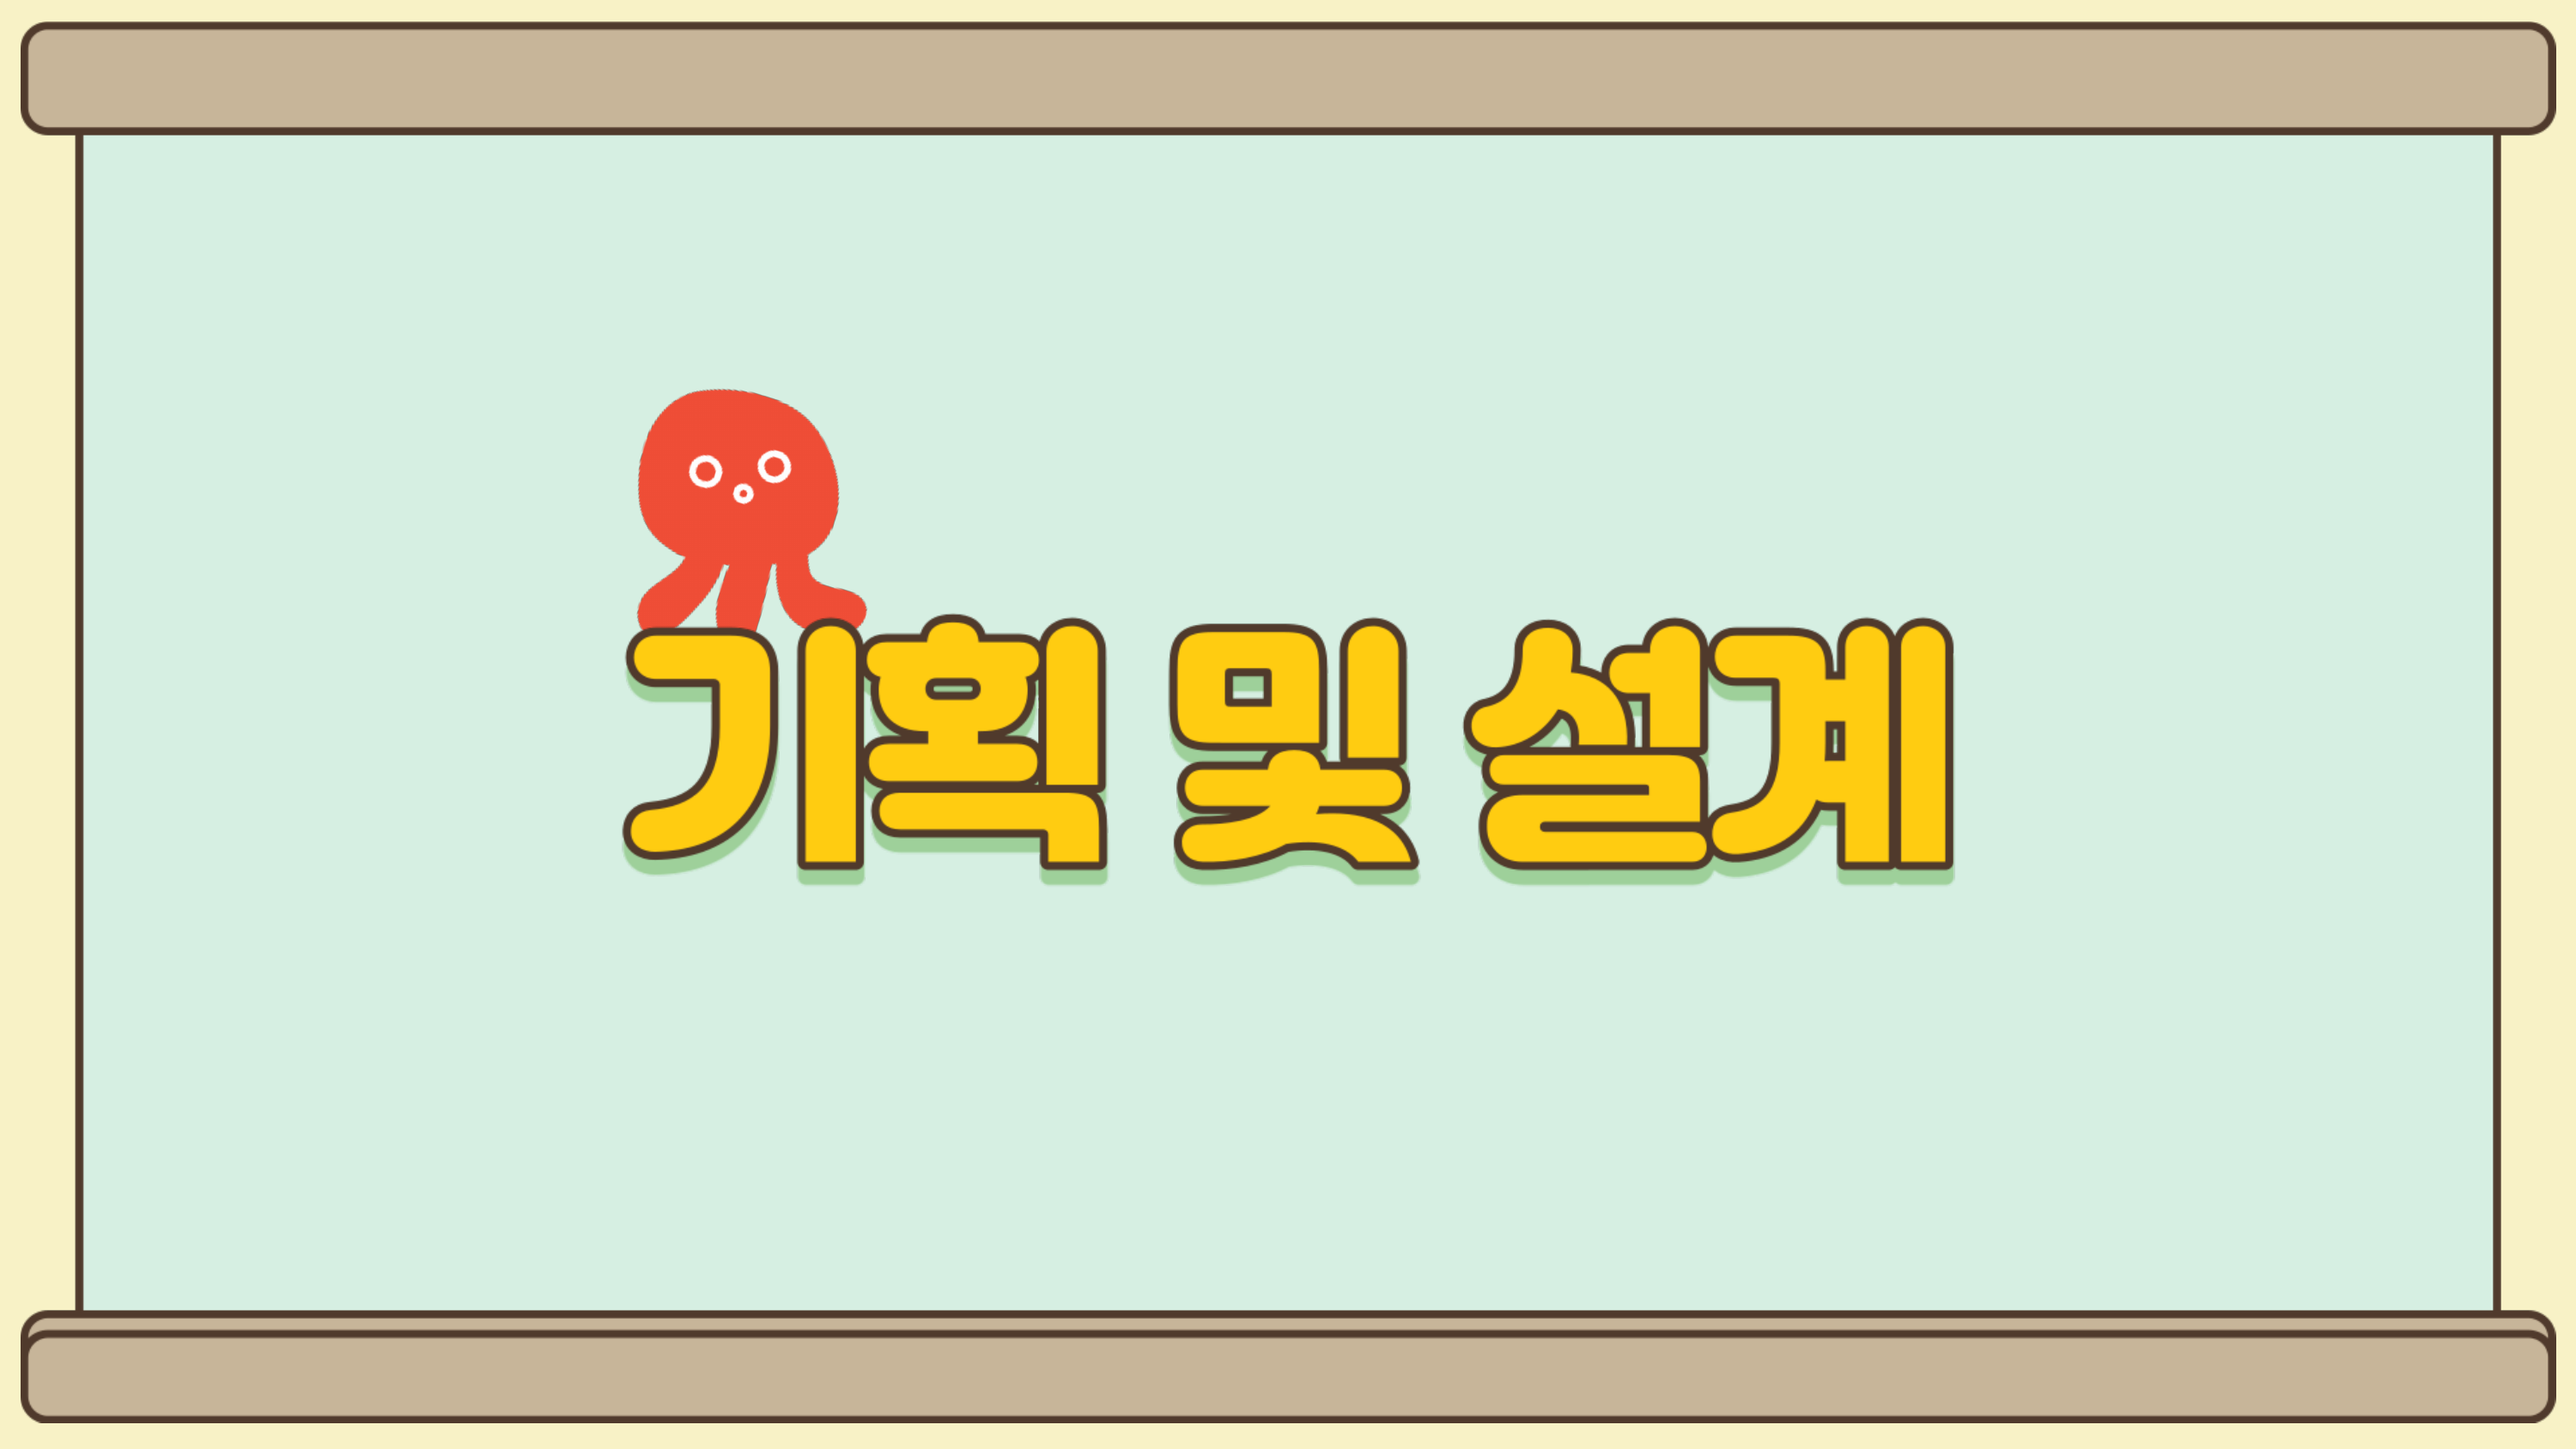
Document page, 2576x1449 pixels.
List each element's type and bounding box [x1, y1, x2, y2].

text_box [21, 21, 2556, 1424]
picture [297, 470, 2258, 1175]
text_box [622, 396, 887, 468]
